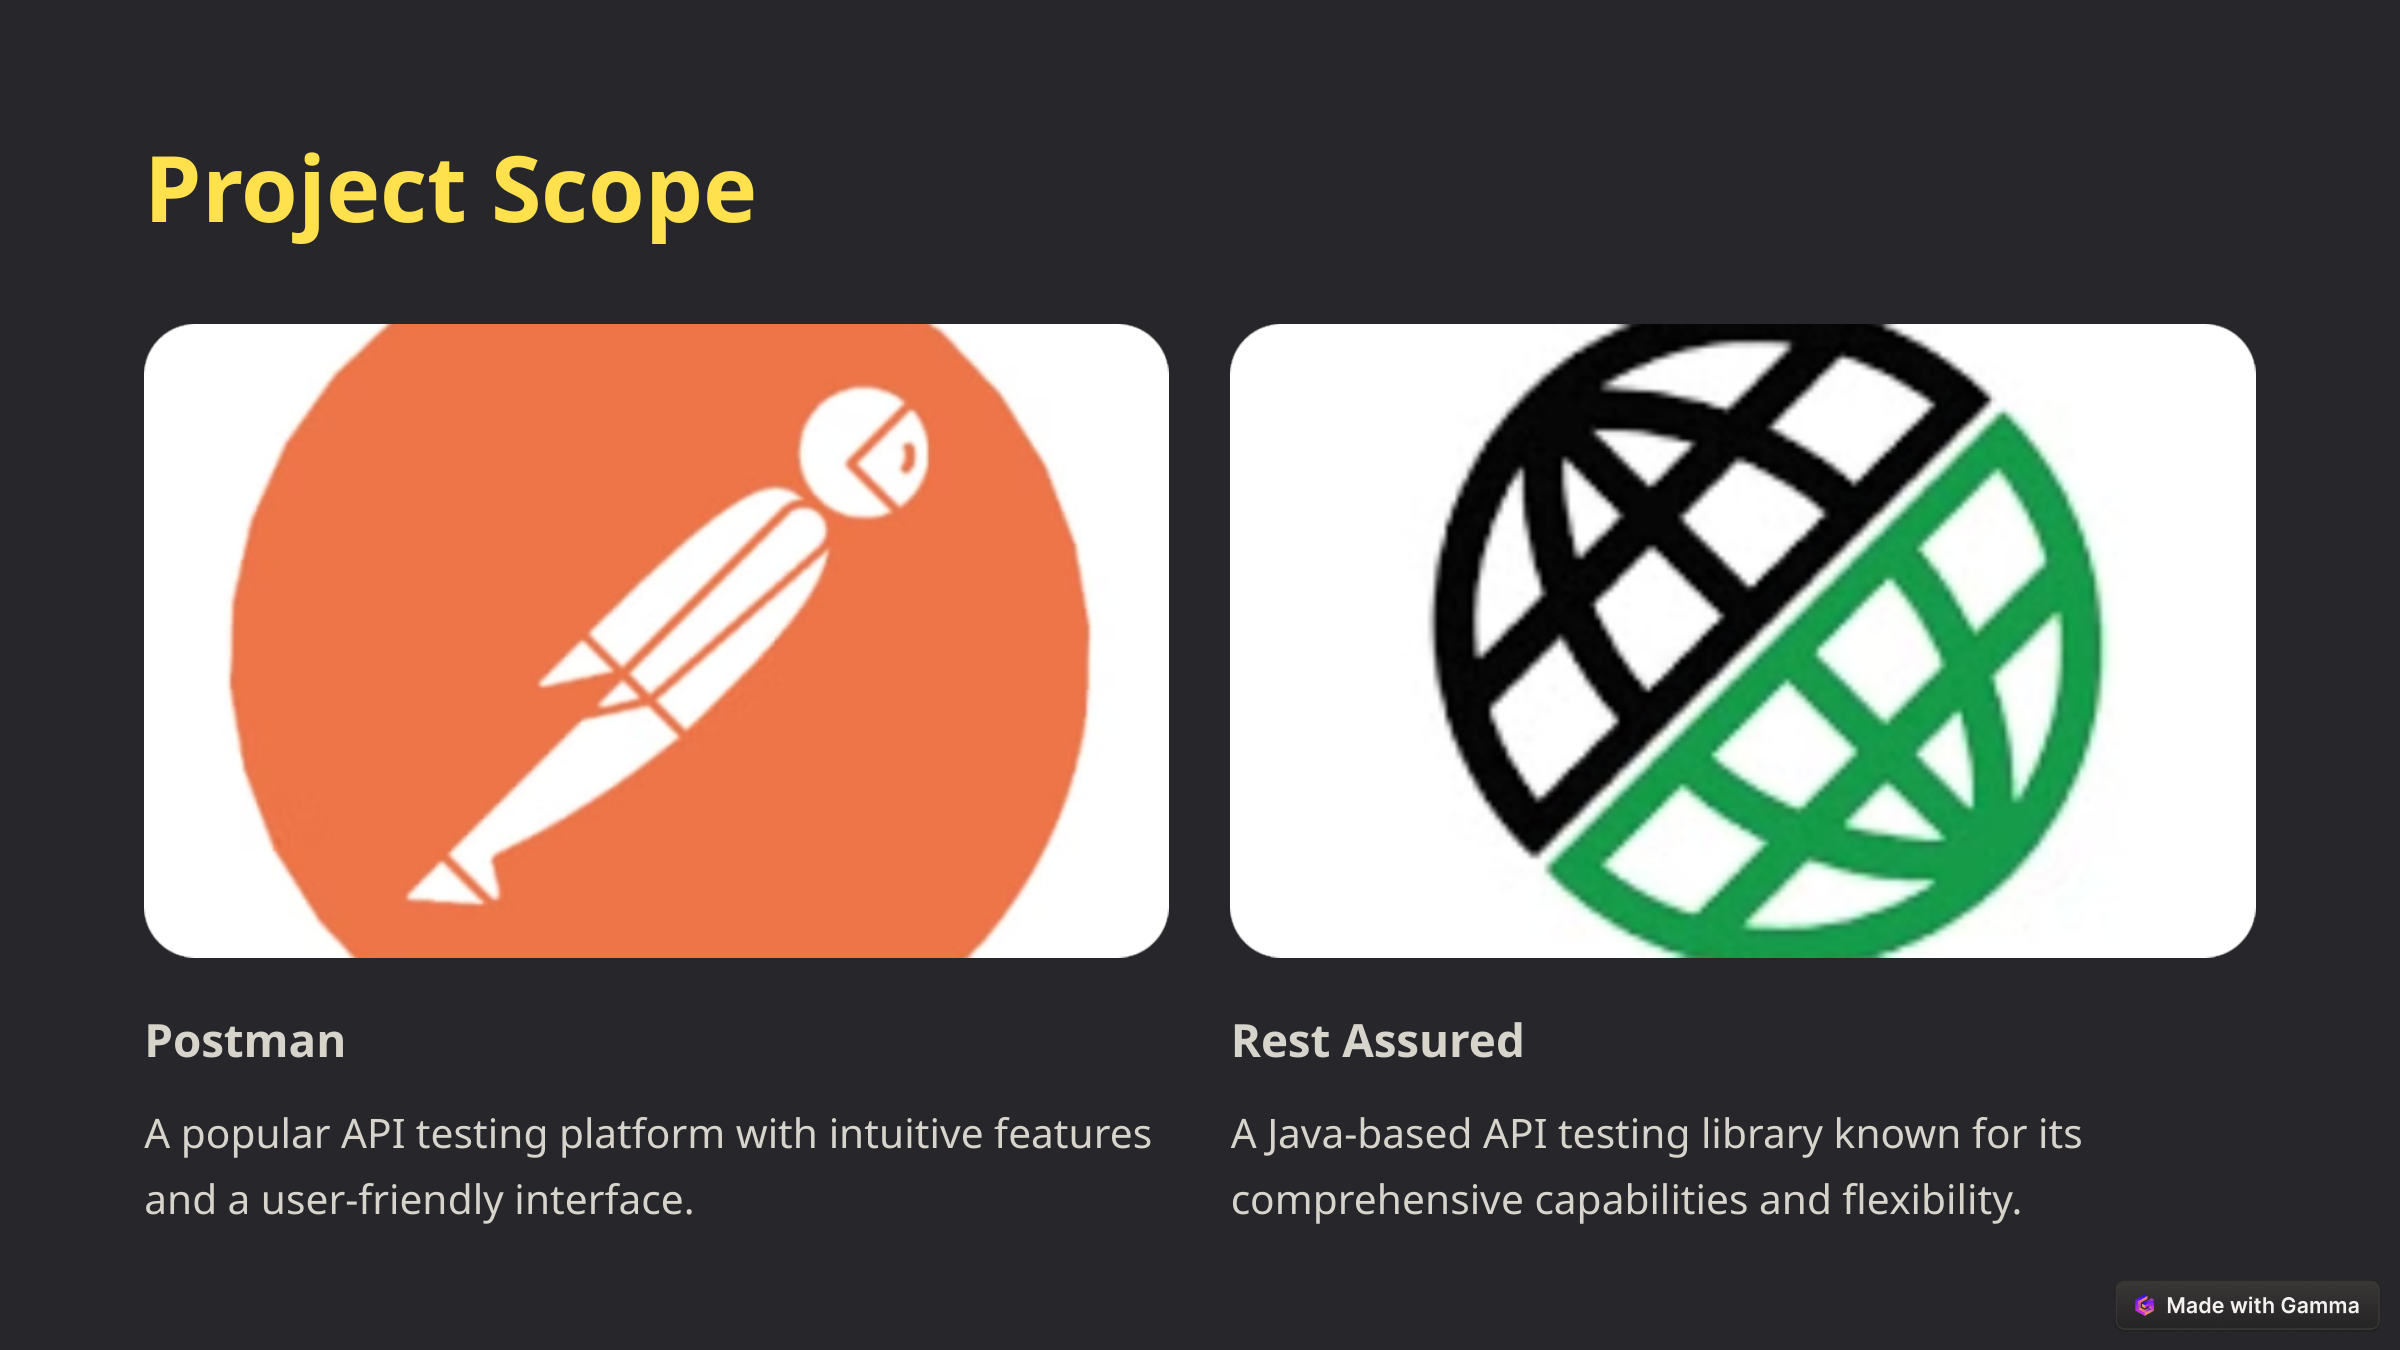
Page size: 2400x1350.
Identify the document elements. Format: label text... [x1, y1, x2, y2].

text_box Rest Assured [1230, 1008, 1690, 1067]
picture [1230, 324, 2256, 958]
text_box Project Scope [144, 126, 1063, 242]
picture [2106, 1271, 2389, 1339]
text_box A Java-based API testing library known for its comprehensive capabilities and flexibility. [1230, 1090, 2256, 1224]
text_box Postman [144, 1008, 604, 1067]
text_box A popular API testing platform with intuitive features and a user-friendly interface. [144, 1090, 1169, 1224]
picture [144, 324, 1169, 958]
